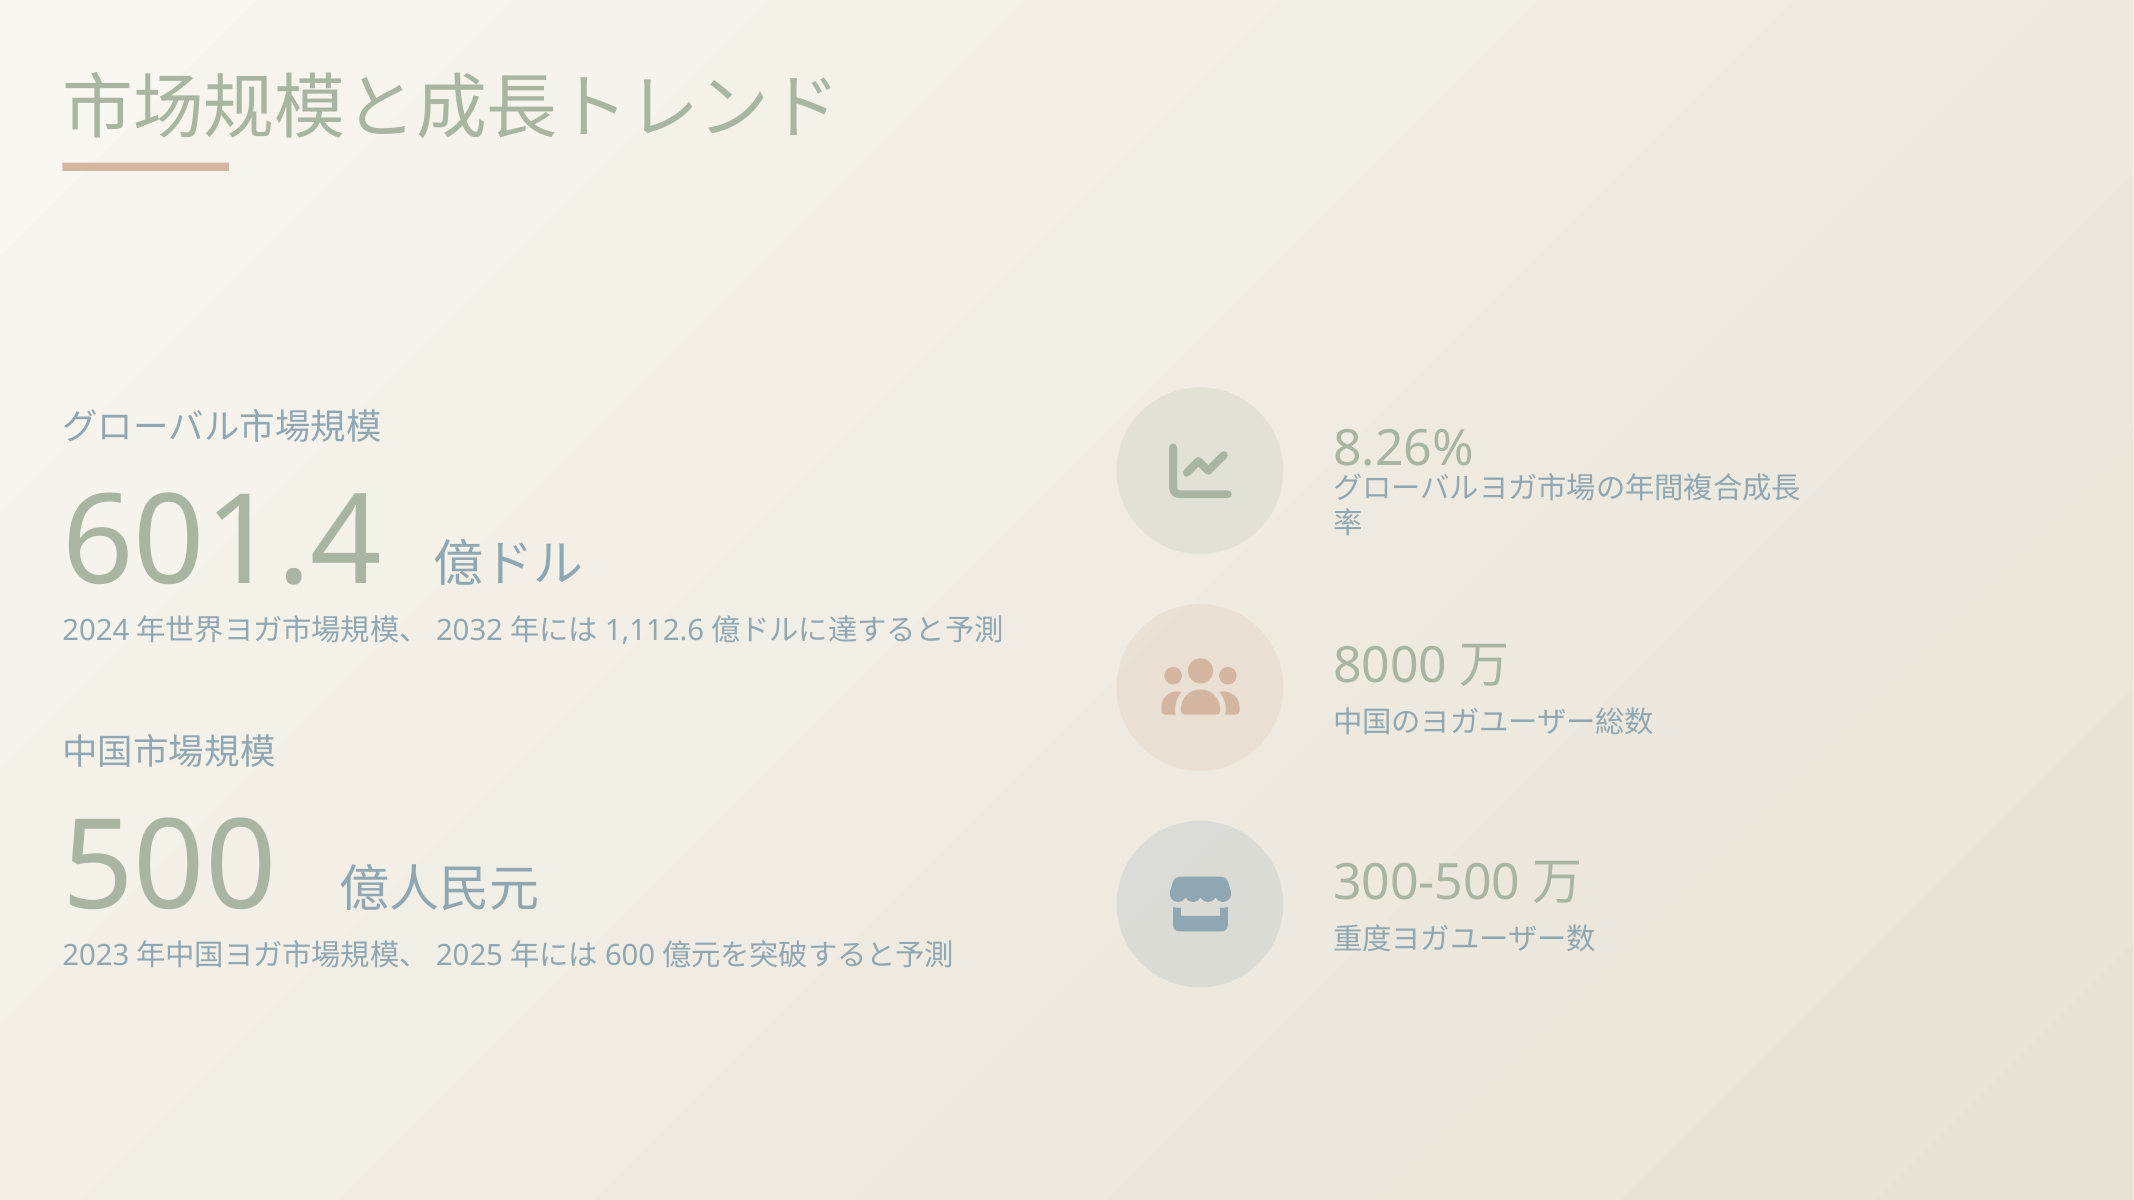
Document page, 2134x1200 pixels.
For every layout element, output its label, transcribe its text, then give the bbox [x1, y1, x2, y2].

text_box グローバル市場規模 [62, 395, 1100, 455]
text_box 中国のヨガユーザー総数 [1333, 695, 1821, 746]
text_box グローバルヨガ市場の年間複合成長率 [1333, 479, 1817, 530]
text_box [1161, 691, 1182, 715]
text_box 500 [62, 795, 390, 921]
text_box 中国市場規模 [62, 720, 1100, 780]
text_box [1187, 658, 1214, 684]
text_box [1173, 907, 1228, 932]
text_box 8000万 [1333, 629, 1684, 695]
text_box 2024年世界ヨガ市場規模、2032年には1,112.6億ドルに達すると予測 [62, 604, 1043, 655]
text_box 300-500万 [1333, 845, 1686, 912]
text_box [1169, 443, 1232, 499]
text_box [1116, 820, 1284, 988]
text_box [1180, 689, 1221, 715]
text_box [1169, 876, 1232, 903]
text_box 8.26% [1333, 412, 1817, 479]
text_box 2023年中国ヨガ市場規模、2025年には600億元を突破すると予測 [62, 929, 1043, 980]
text_box [1219, 691, 1240, 715]
text_box [1219, 666, 1237, 685]
text_box 601.4 [62, 470, 484, 596]
text_box [62, 162, 230, 171]
text_box 重度ヨガユーザー数 [1333, 912, 1821, 963]
text_box 市场规模と成長トレンド [62, 62, 2134, 146]
text_box [1164, 666, 1182, 685]
text_box 億人民元 [339, 853, 623, 920]
text_box [1116, 387, 1284, 555]
text_box [1116, 604, 1284, 771]
text_box 億ドル [433, 528, 667, 595]
text_box [0, 0, 2134, 1200]
